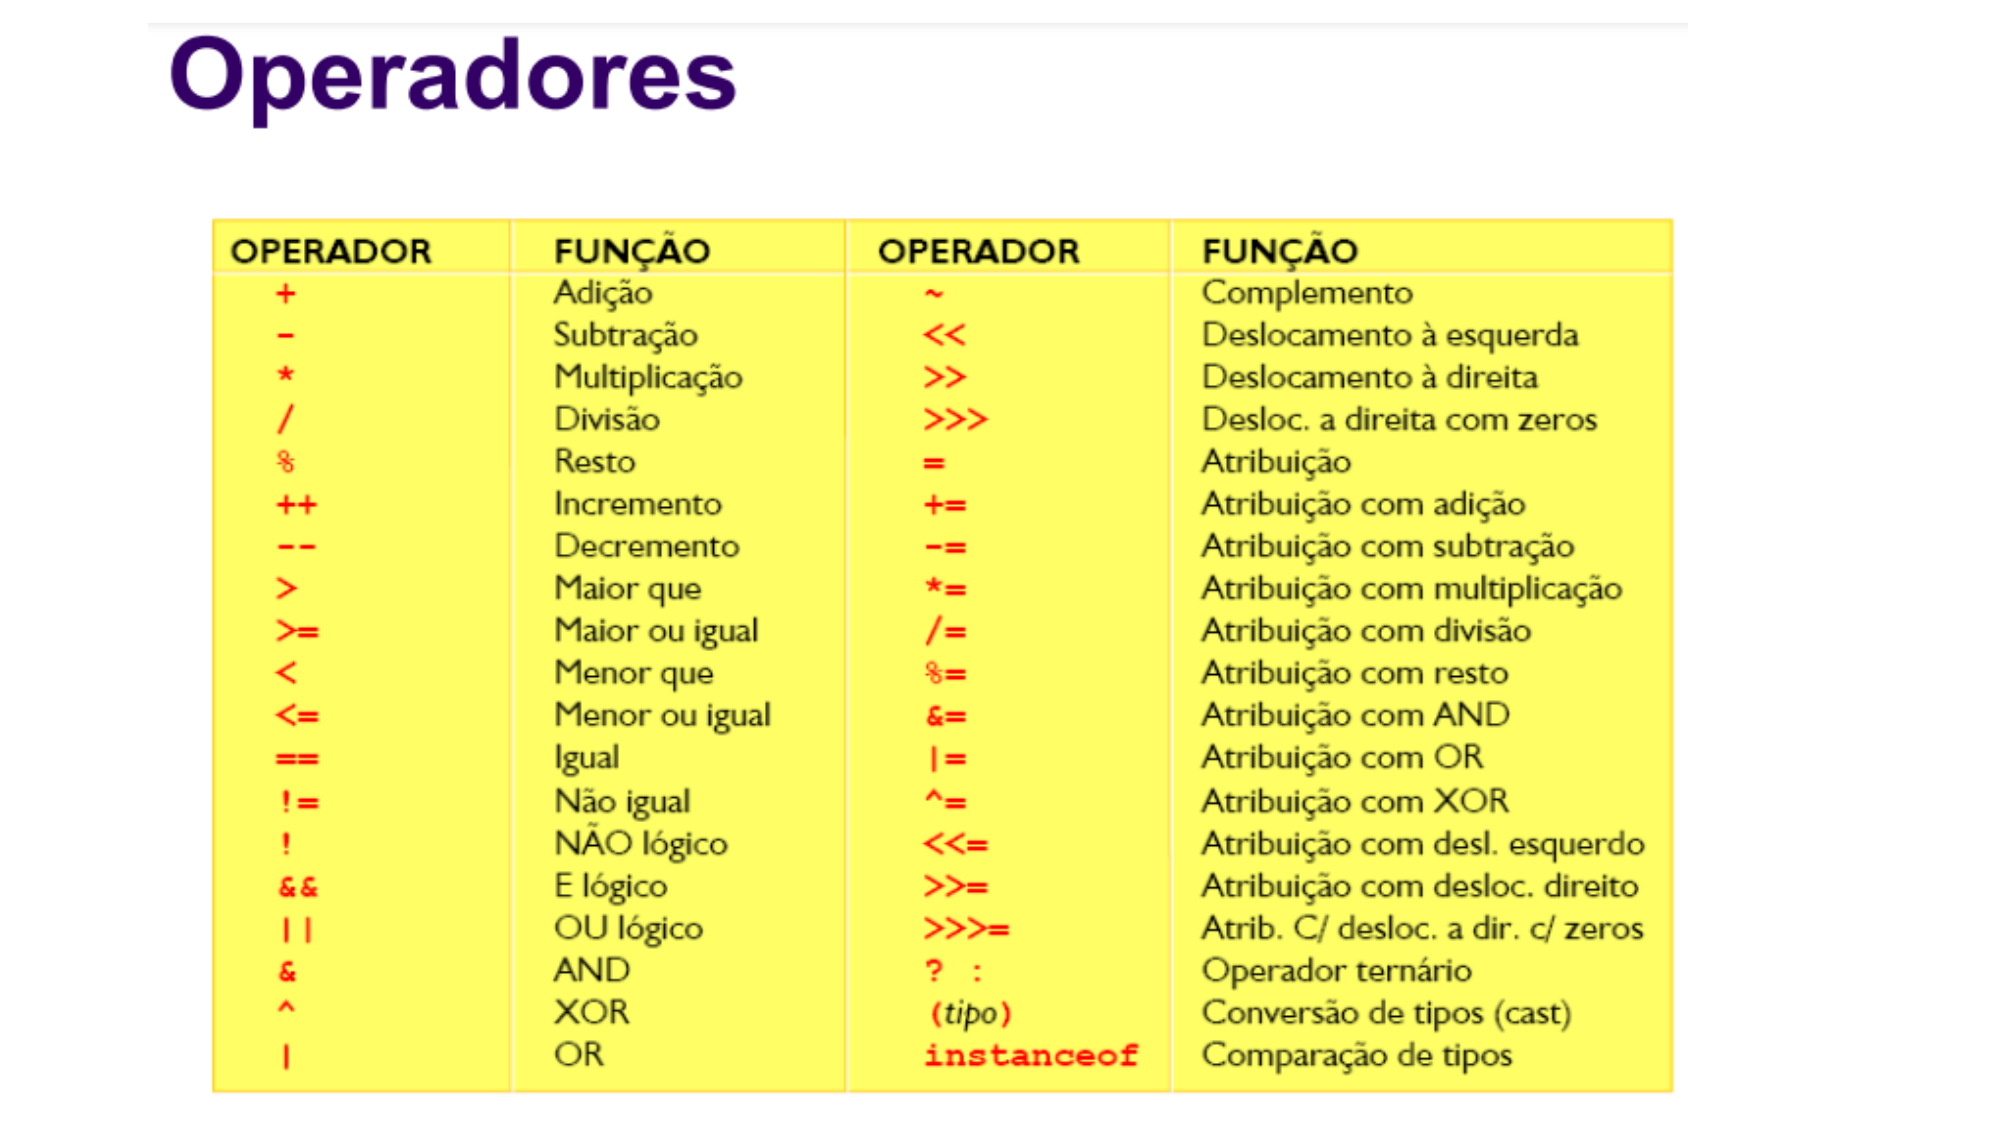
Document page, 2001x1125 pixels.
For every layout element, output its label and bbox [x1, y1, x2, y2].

list [148, 23, 1688, 1112]
